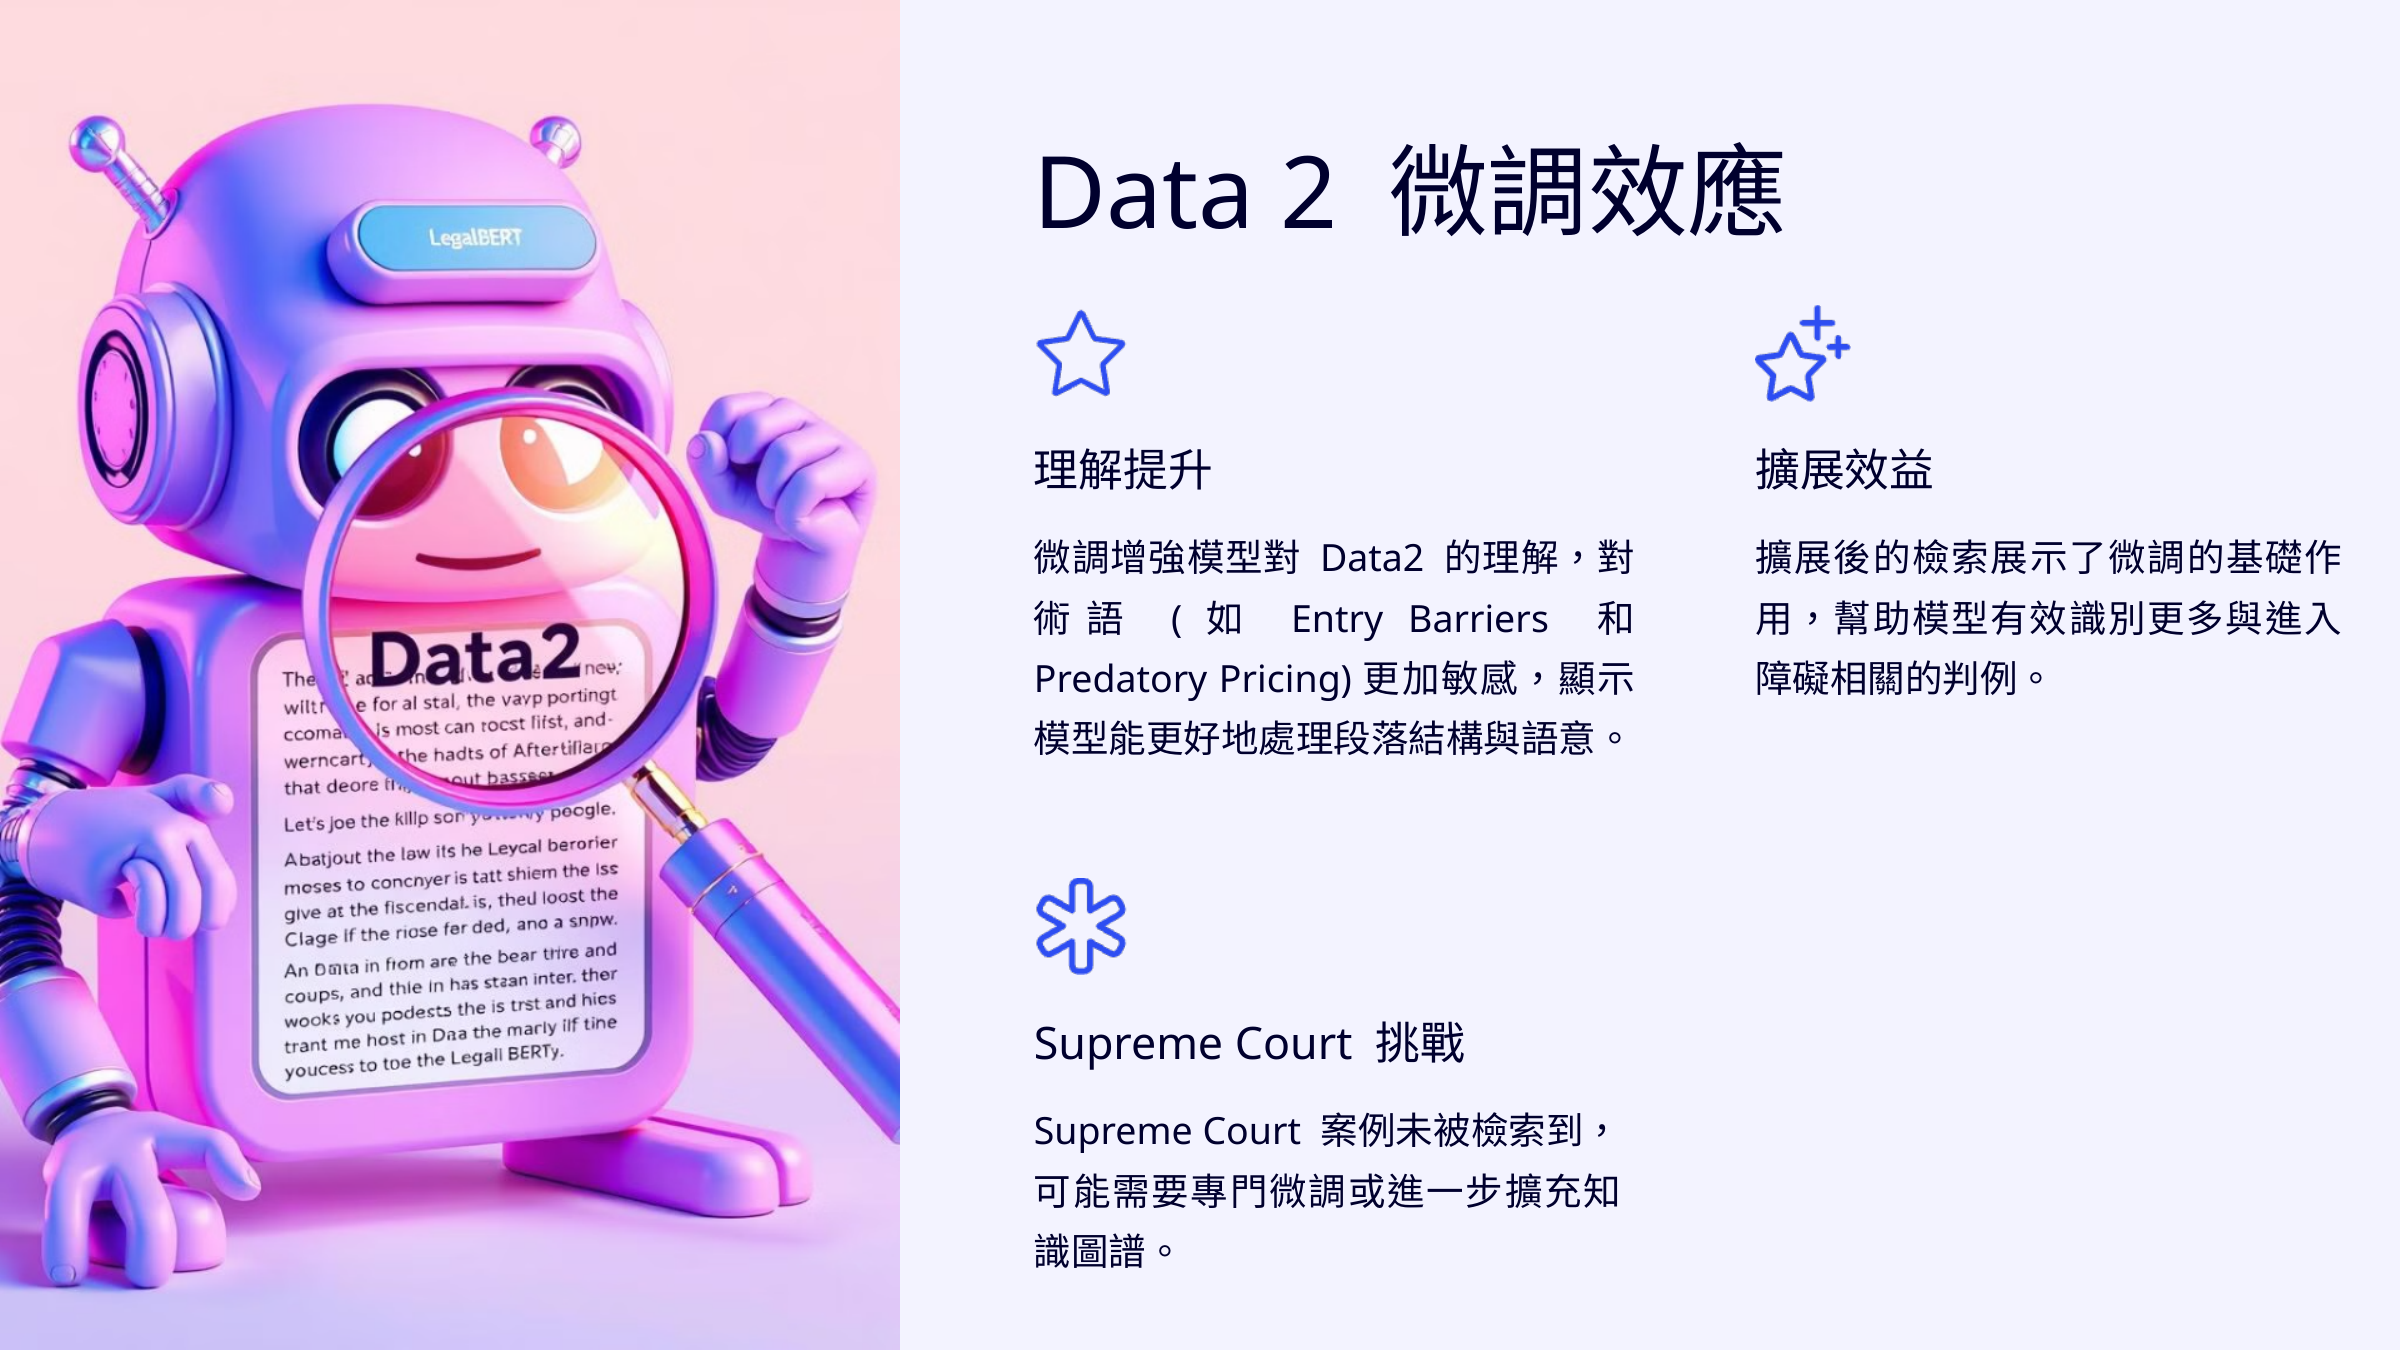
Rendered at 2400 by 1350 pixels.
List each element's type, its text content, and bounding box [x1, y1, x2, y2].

text_box 擴展效益 [1755, 439, 2206, 496]
text_box 理解提升 [1033, 439, 1485, 496]
picture [1033, 305, 1130, 402]
text_box 微調增強模型對 Data2 的理解，對術語 (如 Entry Barriers 和 Predatory Pricing)更加敏感，顯示模型能更好地處理段落結構與語意。 [1033, 518, 1636, 764]
text_box Data 2 微調效應 [1033, 135, 1935, 249]
picture [1033, 878, 1130, 975]
text_box Supreme Court 挑戰 [1033, 1012, 1485, 1069]
picture [1755, 305, 1851, 402]
text_box Supreme Court 案例未被檢索到，可能需要專門微調或進一步擴充知識圖譜。 [1033, 1091, 1622, 1215]
text_box 擴展後的檢索展示了微調的基礎作用，幫助模型有效識別更多與進入障礙相關的判例。 [1755, 518, 2343, 703]
picture [0, 0, 900, 1350]
